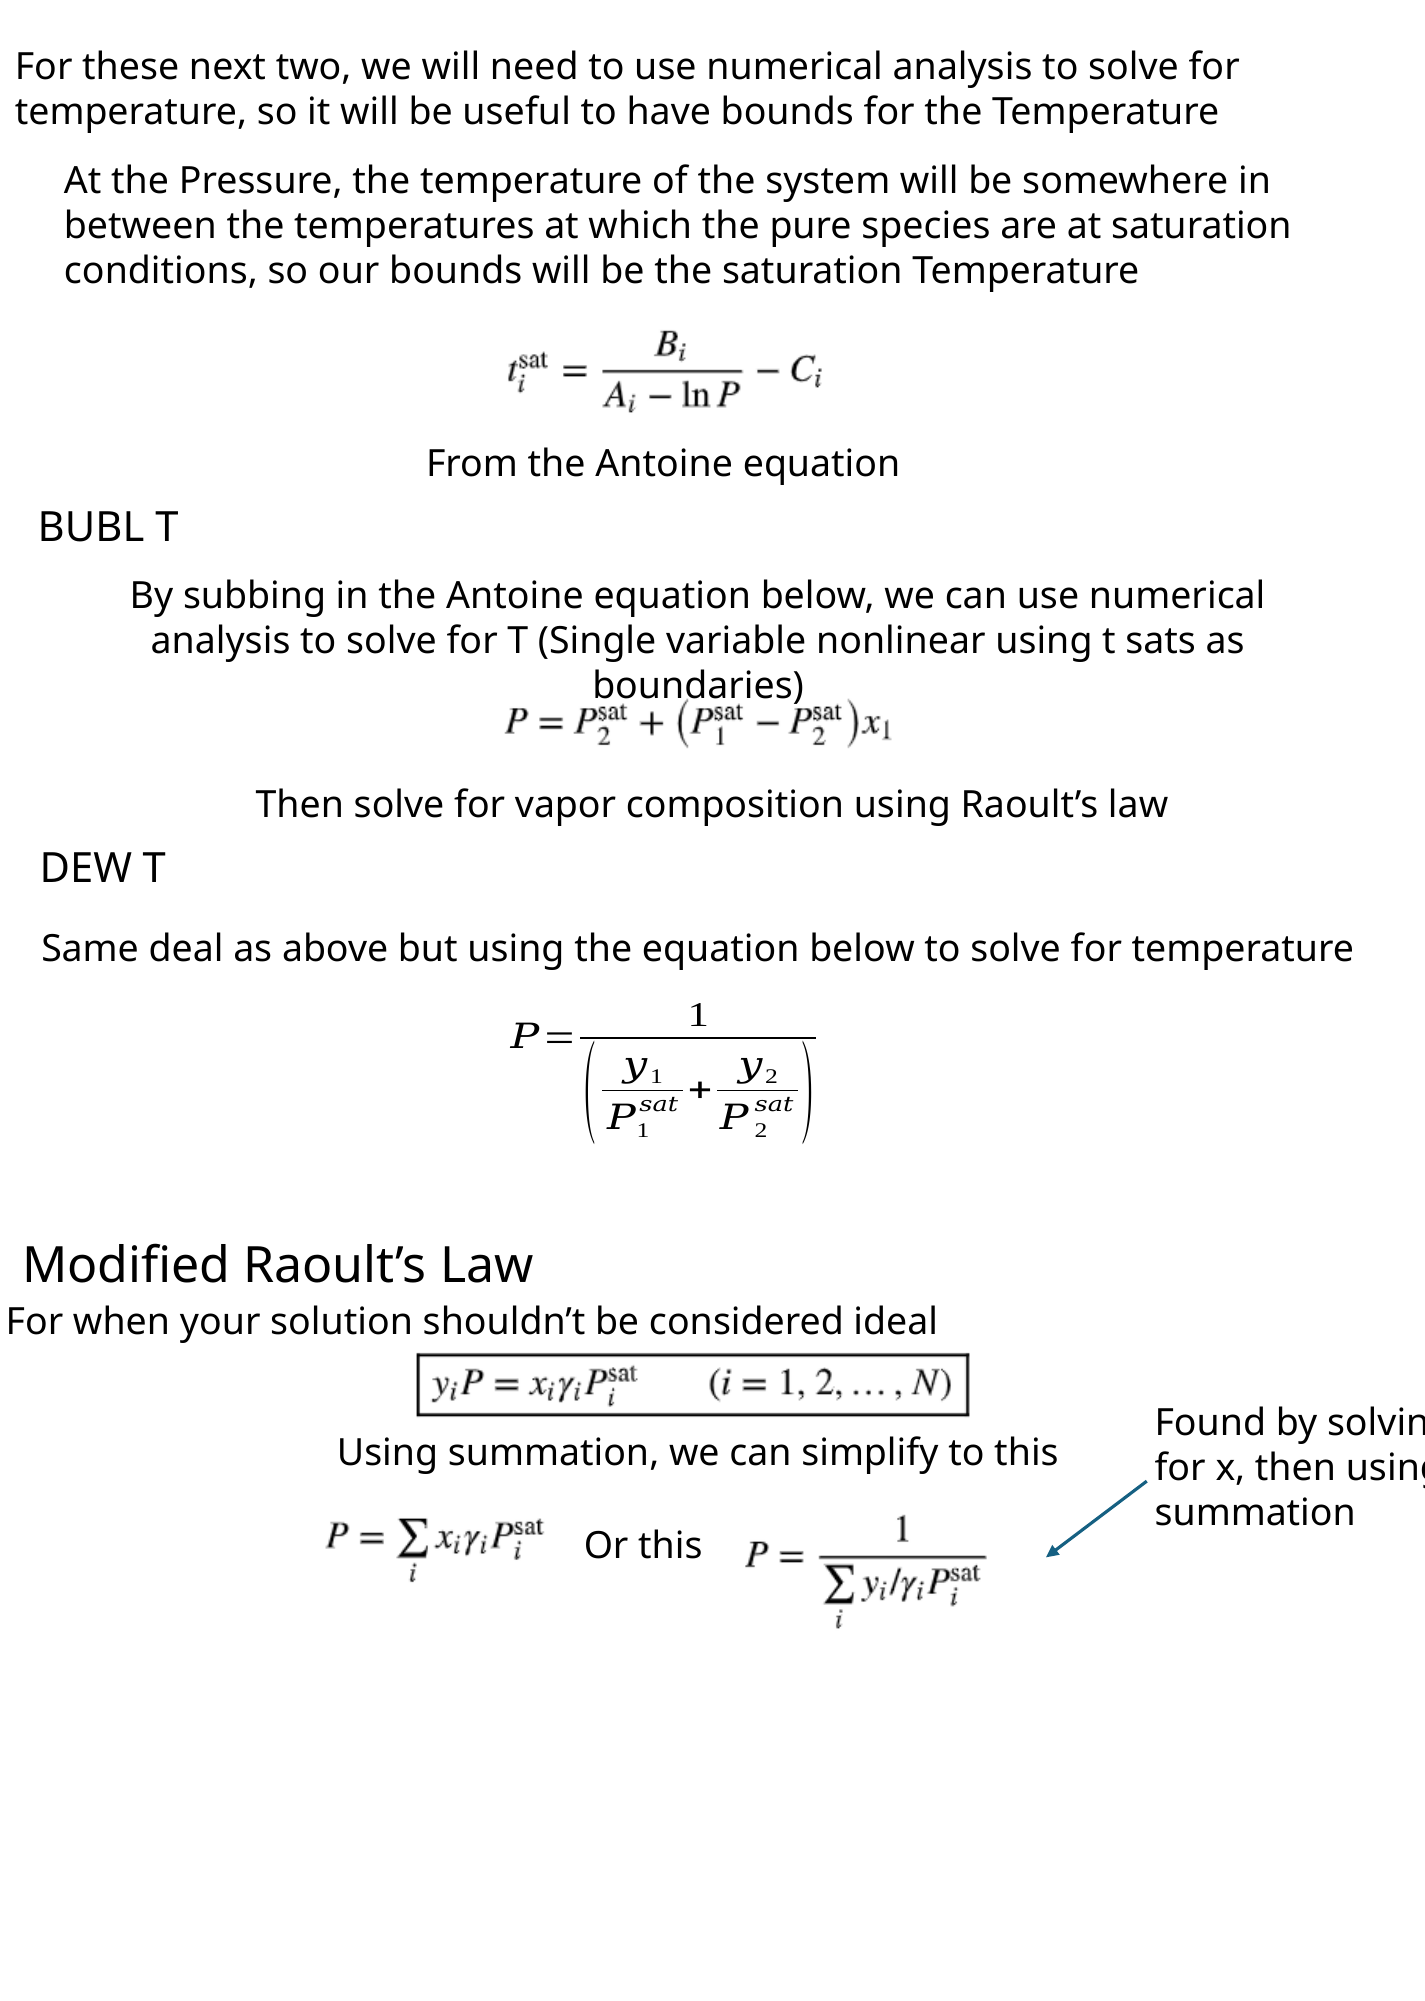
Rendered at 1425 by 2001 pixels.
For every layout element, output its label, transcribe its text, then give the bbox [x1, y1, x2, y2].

text_box Modified Raoult’s Law [7, 1225, 549, 1290]
text_box Or this [568, 1514, 718, 1574]
text_box Then solve for vapor composition using Raoult’s law [240, 772, 1185, 833]
text_box For these next two, we will need to use numerical analysis to solve for temperature, so it will be useful to have bounds for the Temperature [0, 34, 1425, 140]
picture [306, 1489, 560, 1591]
text_box Found by solving for x, then using summation [1139, 1390, 1425, 1541]
text_box At the Pressure, the temperature of the system will be somewhere in between the temperatures at which the pure species are at saturation conditions, so our bounds will be the saturation Temperature [49, 148, 1376, 299]
text_box By subbing in the Antoine equation below, we can use numerical analysis to solve for T (Single variable nonlinear using t sats as boundaries) [49, 563, 1348, 713]
text_box DEW T [24, 833, 181, 898]
picture [487, 688, 909, 754]
picture [719, 1476, 1013, 1639]
picture [406, 1343, 991, 1427]
text_box From the Antoine equation [411, 431, 916, 492]
text_box For when your solution shouldn’t be considered ideal [0, 1290, 955, 1350]
text_box Using summation, we can simplify to this [322, 1420, 1075, 1481]
text_box BUBL T [22, 492, 194, 558]
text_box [1045, 1480, 1148, 1558]
text_box Same deal as above but using the equation below to solve for temperature [26, 917, 1370, 977]
picture [490, 299, 837, 437]
